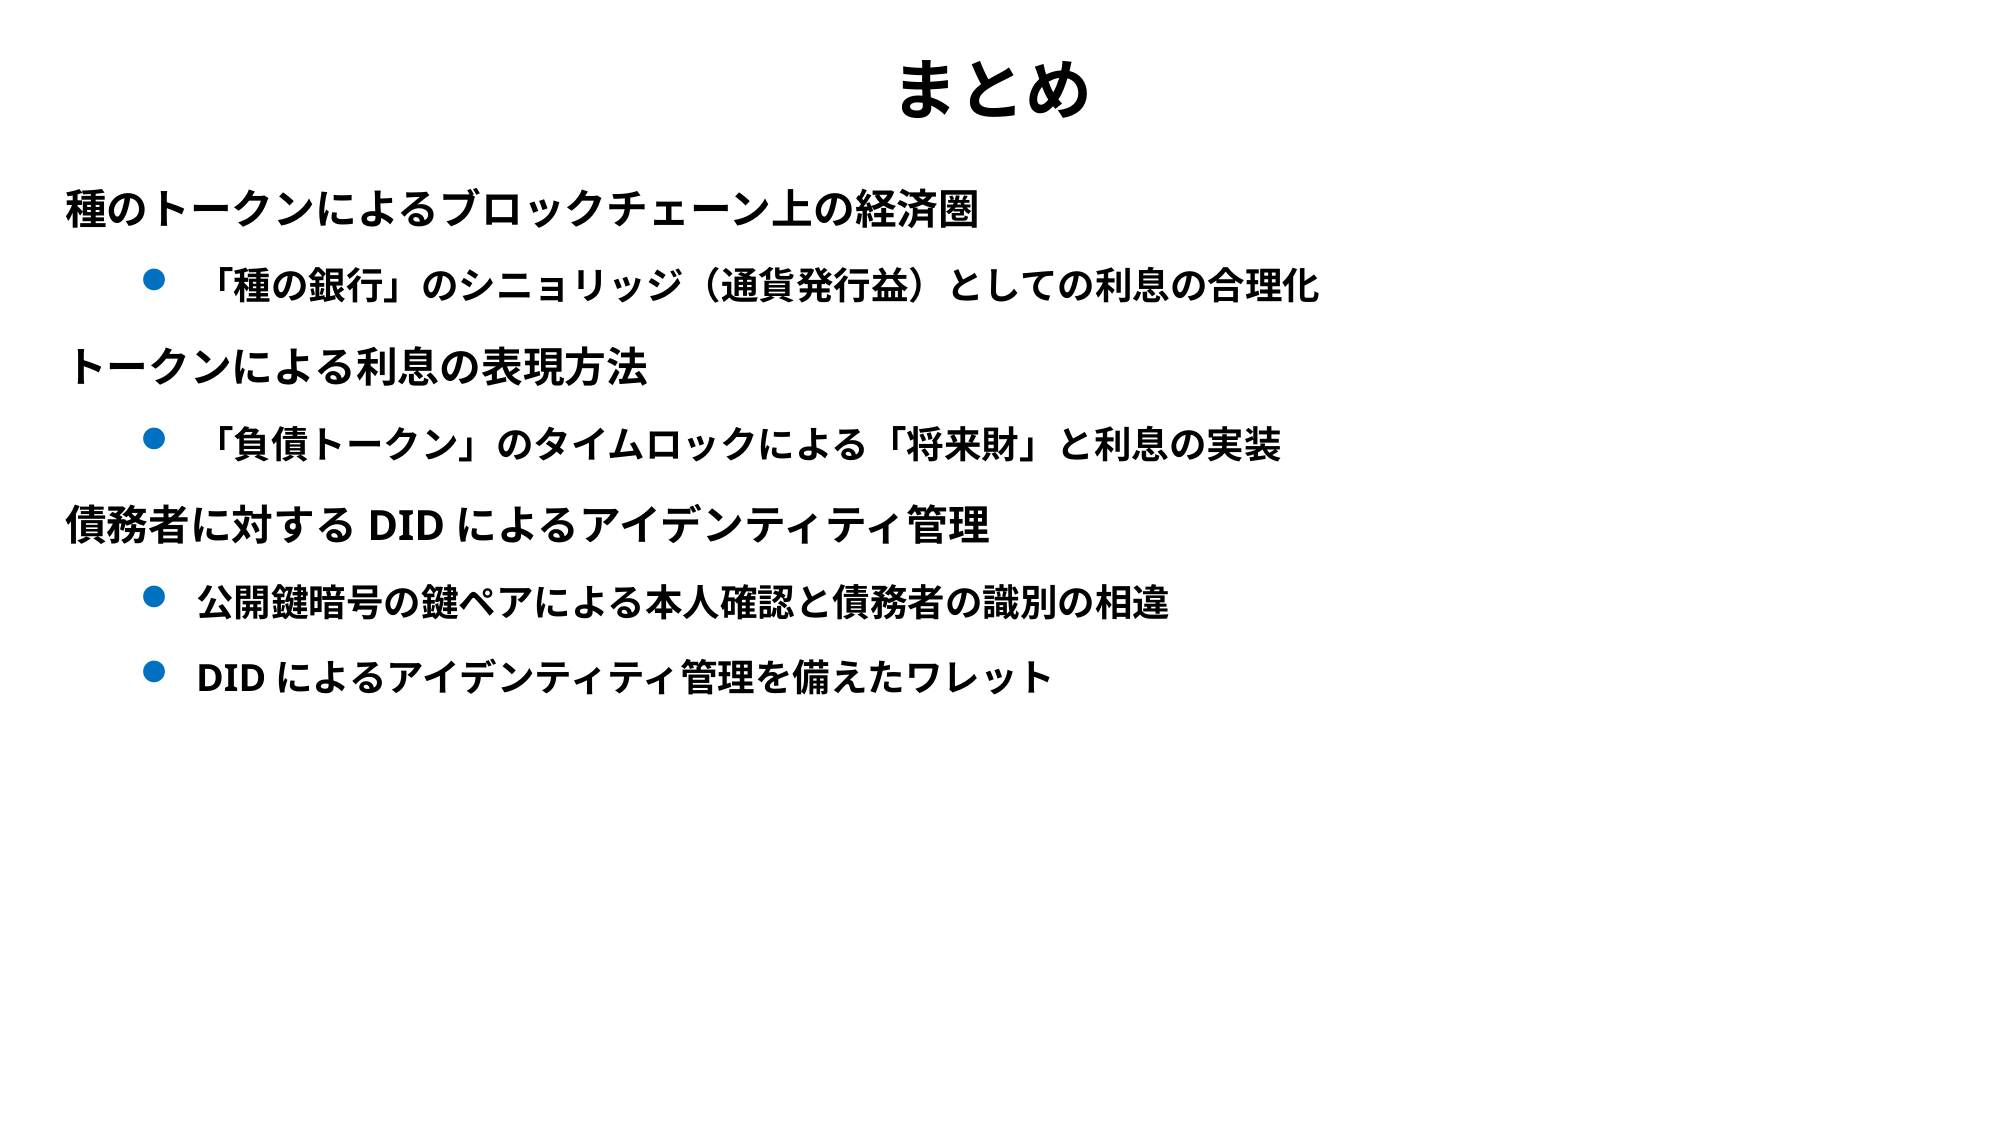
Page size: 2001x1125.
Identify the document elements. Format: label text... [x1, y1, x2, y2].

list 種のトークンによるブロックチェーン上の経済圏 「種の銀行」のシニョリッジ（通貨発行益）としての利息の合理化 トークンによる利息の表現方法 「負債トークン」のタイムロックによる「将来財」と利息の実装 債務者に対するDIDによるアイデンティティ管理 公開鍵暗号の鍵ペアによる本人確認と債務者の識別の相違 DIDによるアイデンティティ管理を備えたワレット [50, 149, 1934, 1000]
title まとめ [50, 24, 1934, 149]
